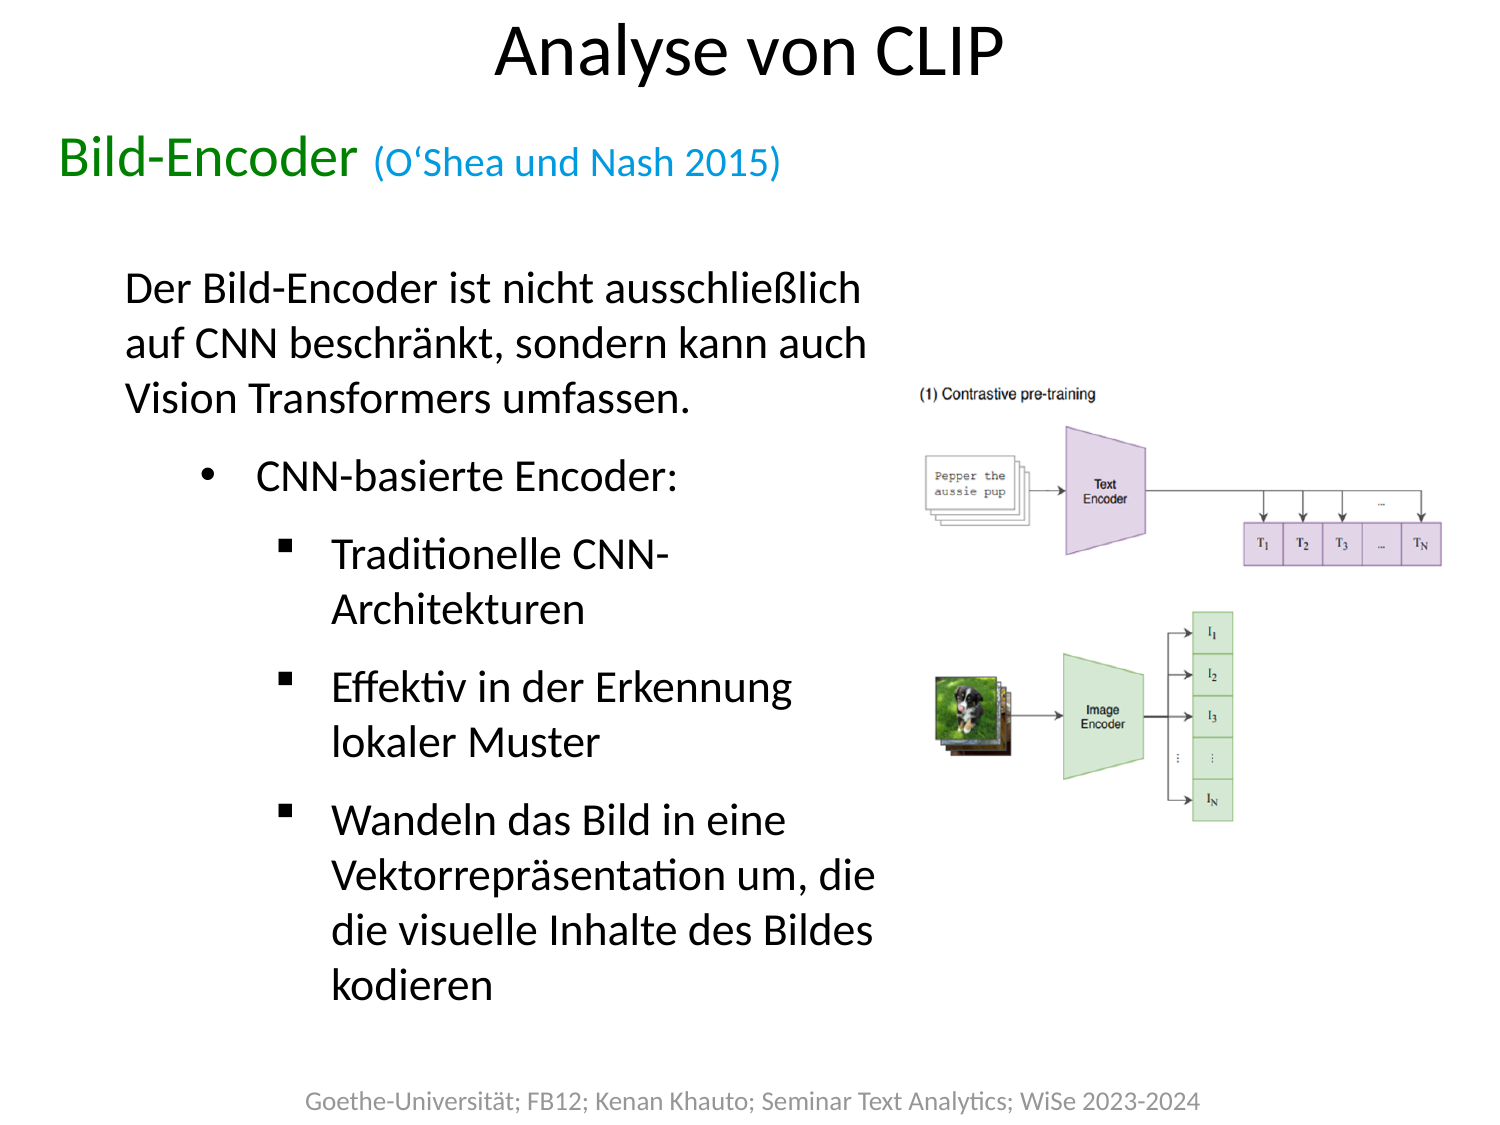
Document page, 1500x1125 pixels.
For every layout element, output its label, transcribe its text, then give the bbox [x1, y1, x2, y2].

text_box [894, 366, 1481, 826]
title Analyse von CLIP [0, 0, 1500, 92]
list Bild-Encoder (O‘Shea und Nash 2015) [0, 117, 1500, 190]
text_box Der Bild-Encoder ist nicht ausschließlich auf CNN beschränkt, sondern kann auch Vision Transformers umfassen. CNN-basierte Encoder: Traditionelle CNN-Architekturen Effektiv in der Erkennung lokaler Muster Wandeln das Bild in eine Vektorrepräsentation um, die die visuelle Inhalte des Bildes kodieren [109, 250, 922, 1017]
